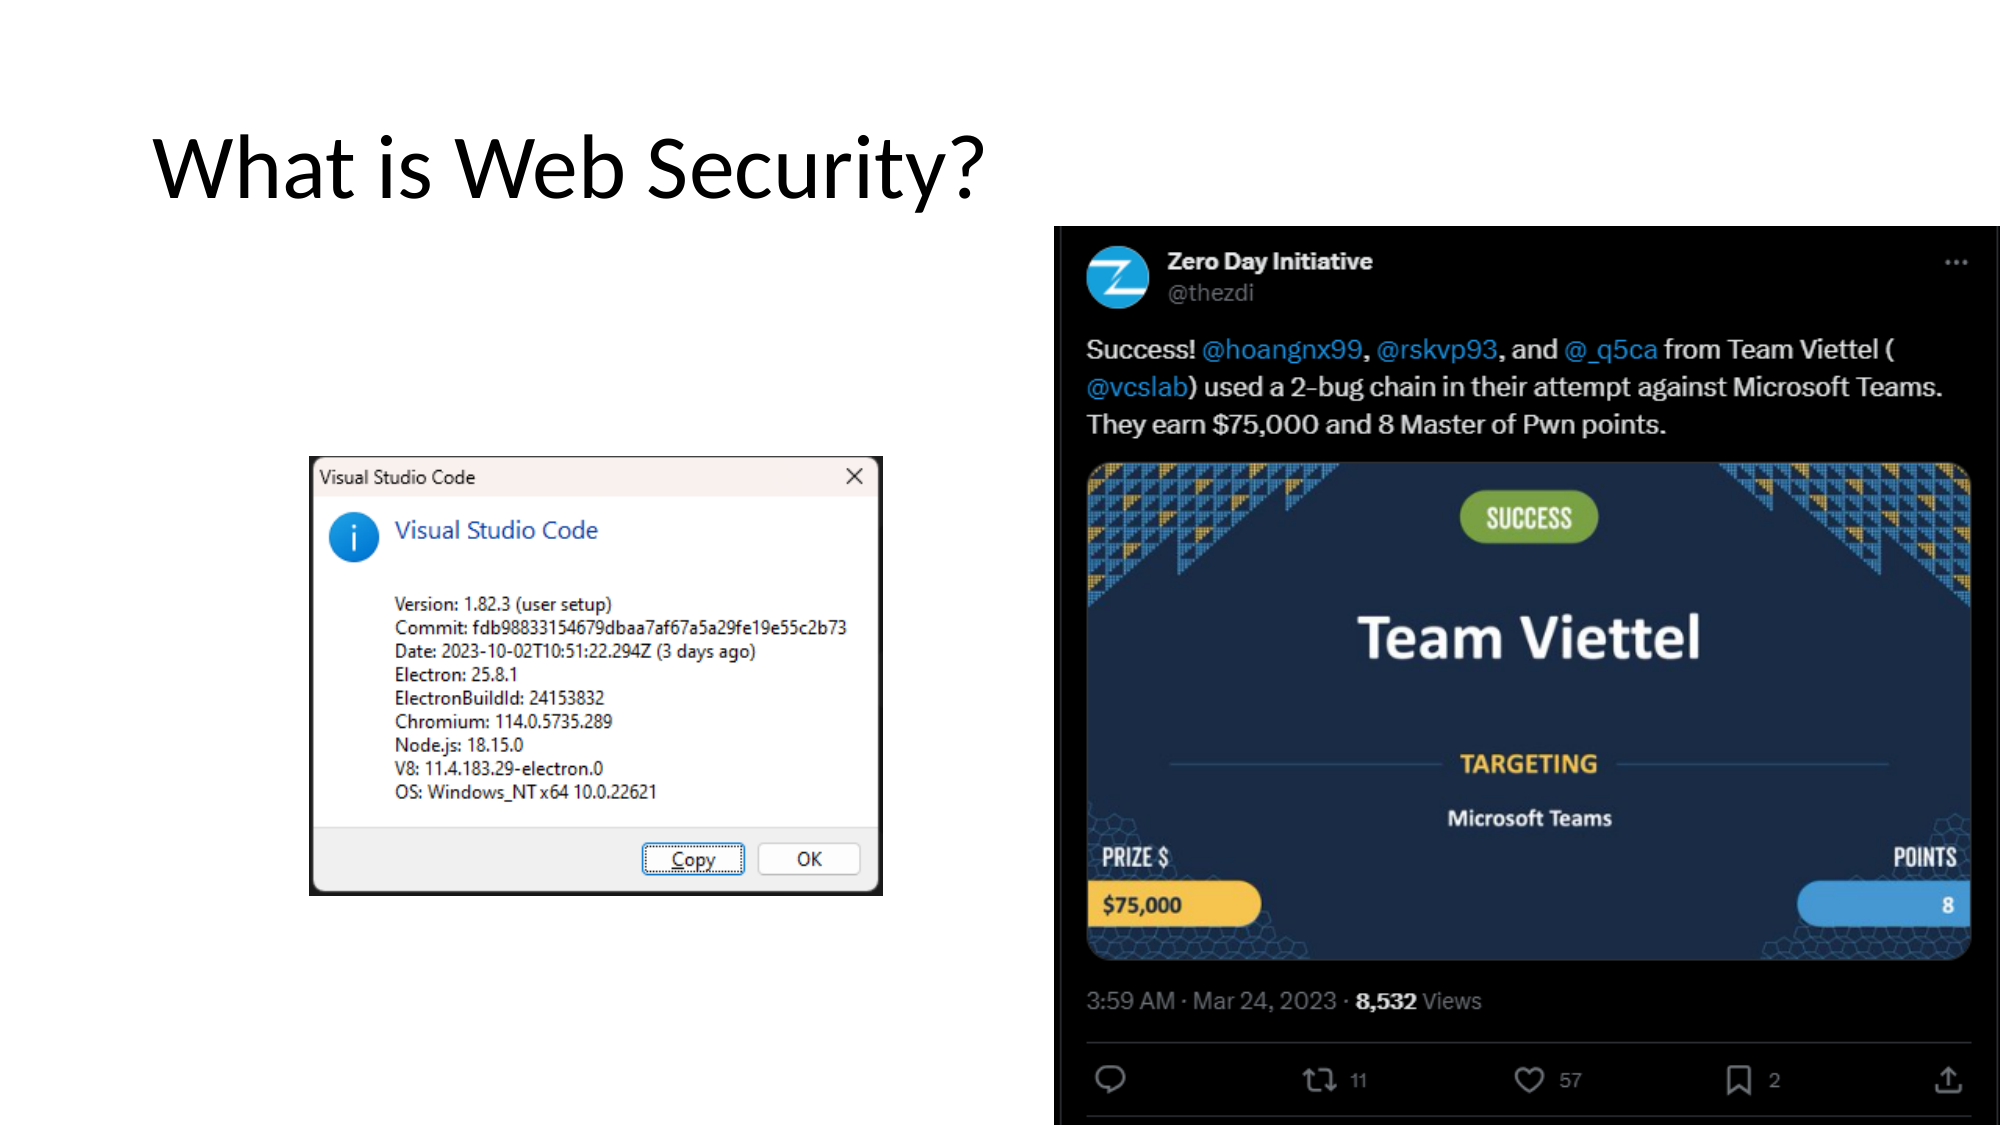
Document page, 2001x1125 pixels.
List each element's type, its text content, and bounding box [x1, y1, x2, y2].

title What is Web Security? [137, 59, 1863, 278]
picture [1054, 226, 2000, 1125]
picture [309, 455, 884, 896]
